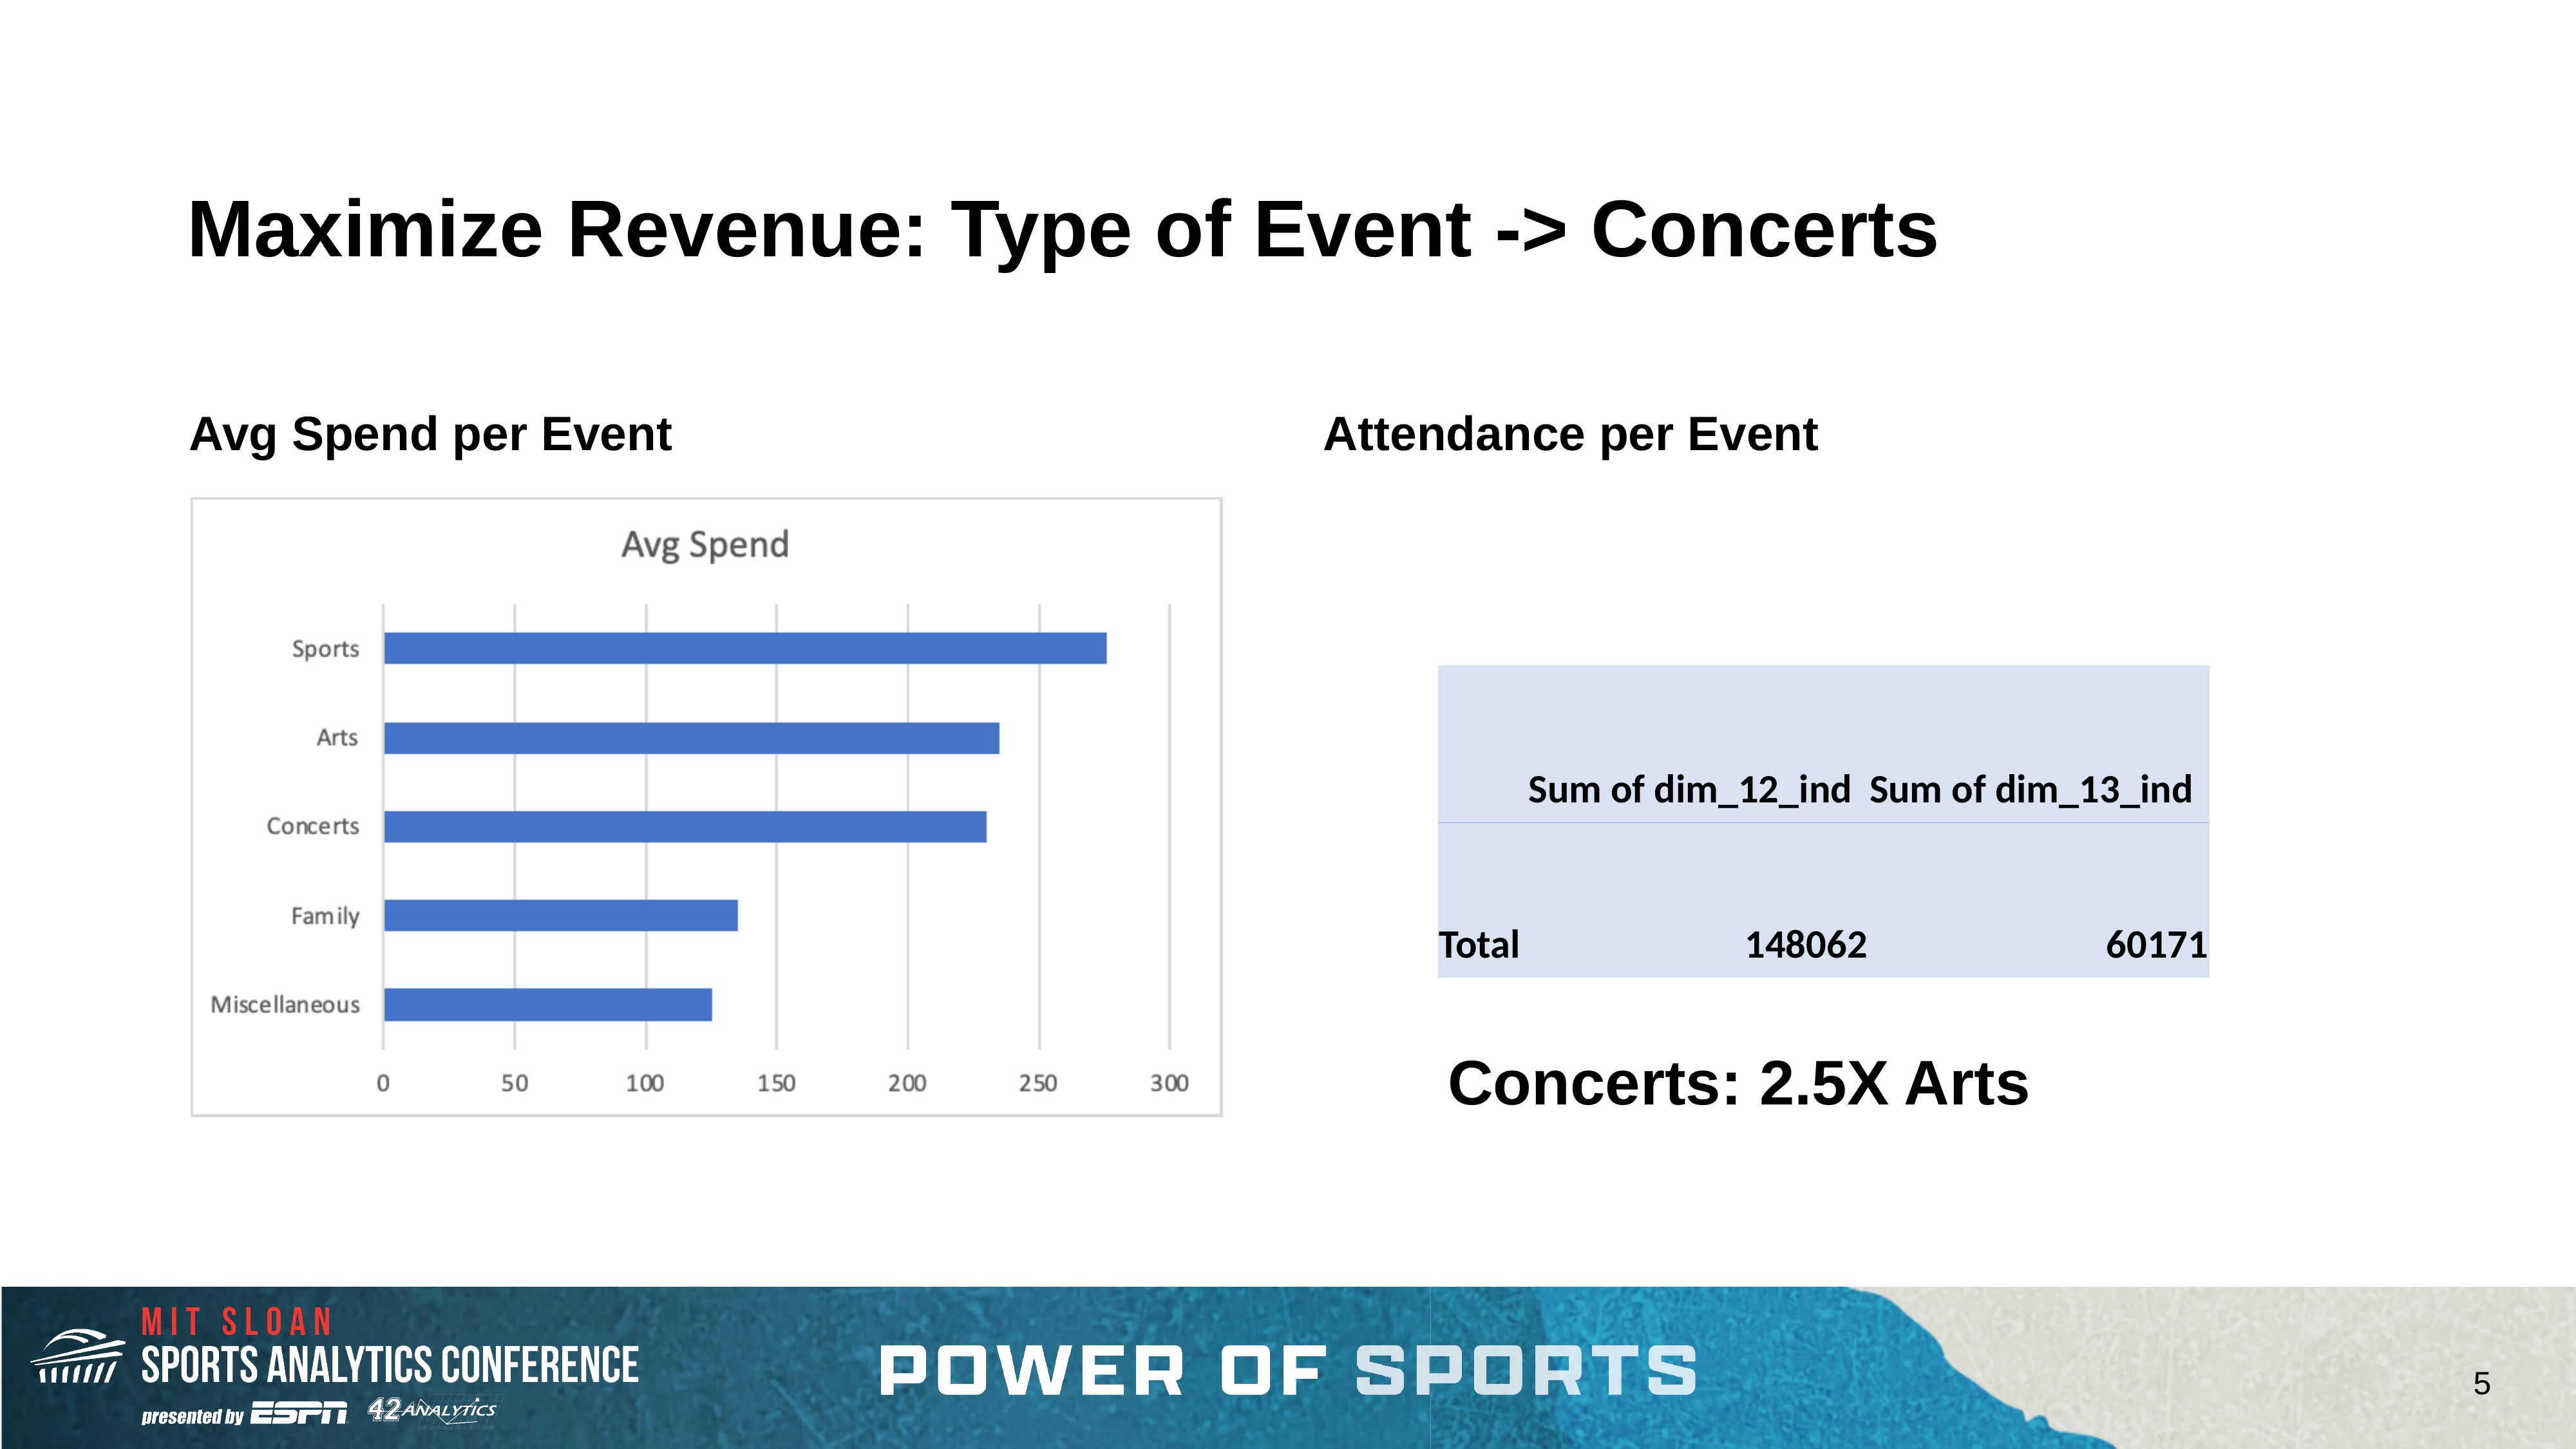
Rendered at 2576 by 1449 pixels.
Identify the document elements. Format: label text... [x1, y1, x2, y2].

table_cell 60171 [1868, 823, 2210, 959]
picture [191, 497, 1223, 1118]
title Attendance per Event [1313, 308, 2314, 562]
table_cell 148062 [1528, 823, 1868, 959]
title Maximize Revenue: Type of Event -> Concerts [177, 103, 2399, 357]
title Avg Spend per Event [179, 308, 1180, 562]
table_cell Total [1438, 823, 1528, 959]
slide_number 5 [1921, 1343, 2501, 1421]
table_header Sum of dim_12_ind [1528, 665, 1868, 822]
table_header [1438, 665, 1528, 822]
picture [3, 1286, 2576, 1449]
title Concerts: 2.5X Arts [1438, 959, 2439, 1213]
table_header Sum of dim_13_ind [1868, 665, 2210, 822]
